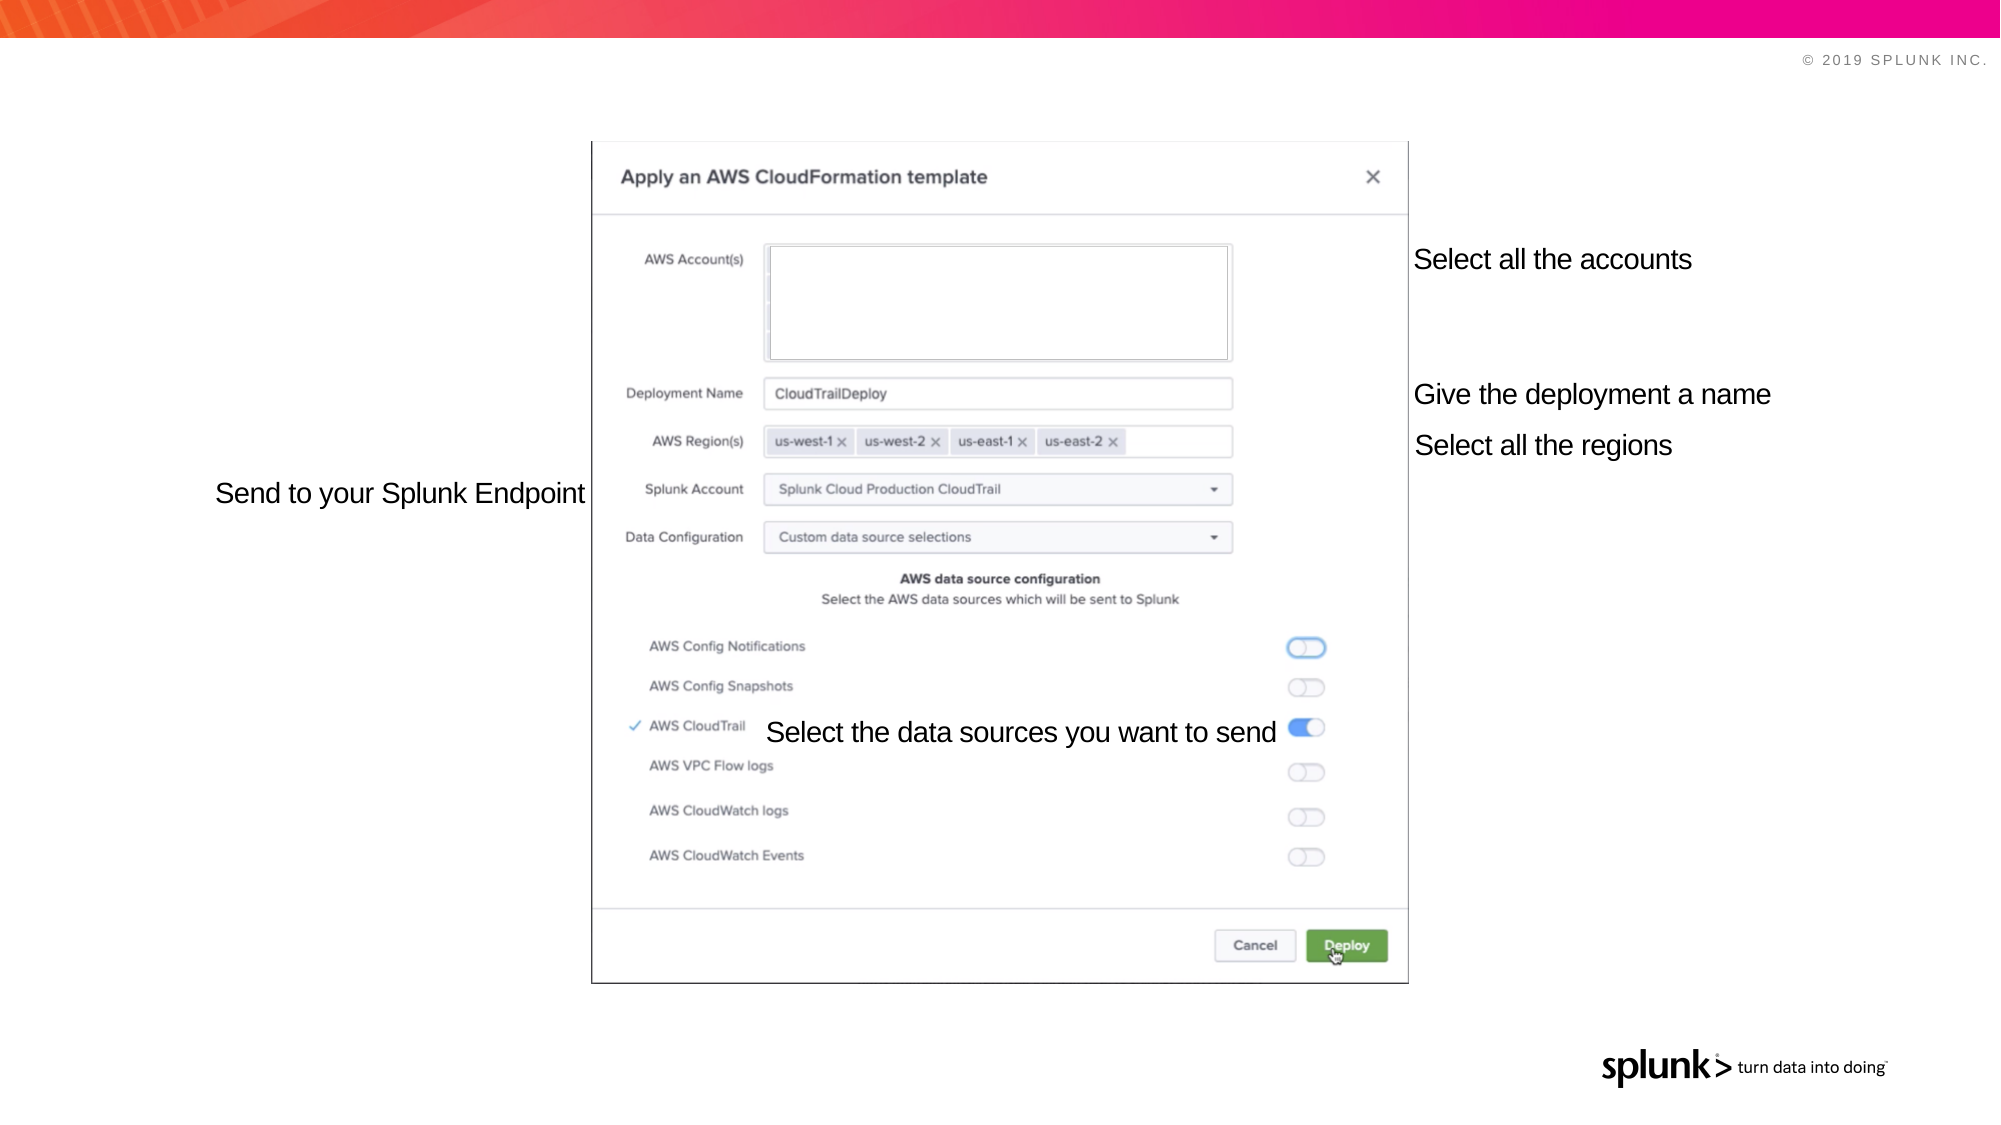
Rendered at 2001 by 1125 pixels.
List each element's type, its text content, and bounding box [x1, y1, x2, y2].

text_box Give the deployment a name [1413, 375, 1773, 411]
text_box Select all the regions [1414, 426, 1674, 462]
text_box Send to your Splunk Endpoint [215, 474, 586, 510]
text_box Select all the accounts [1413, 240, 1693, 276]
picture [0, 0, 2000, 38]
picture [591, 141, 1409, 984]
picture [1602, 1049, 1888, 1088]
